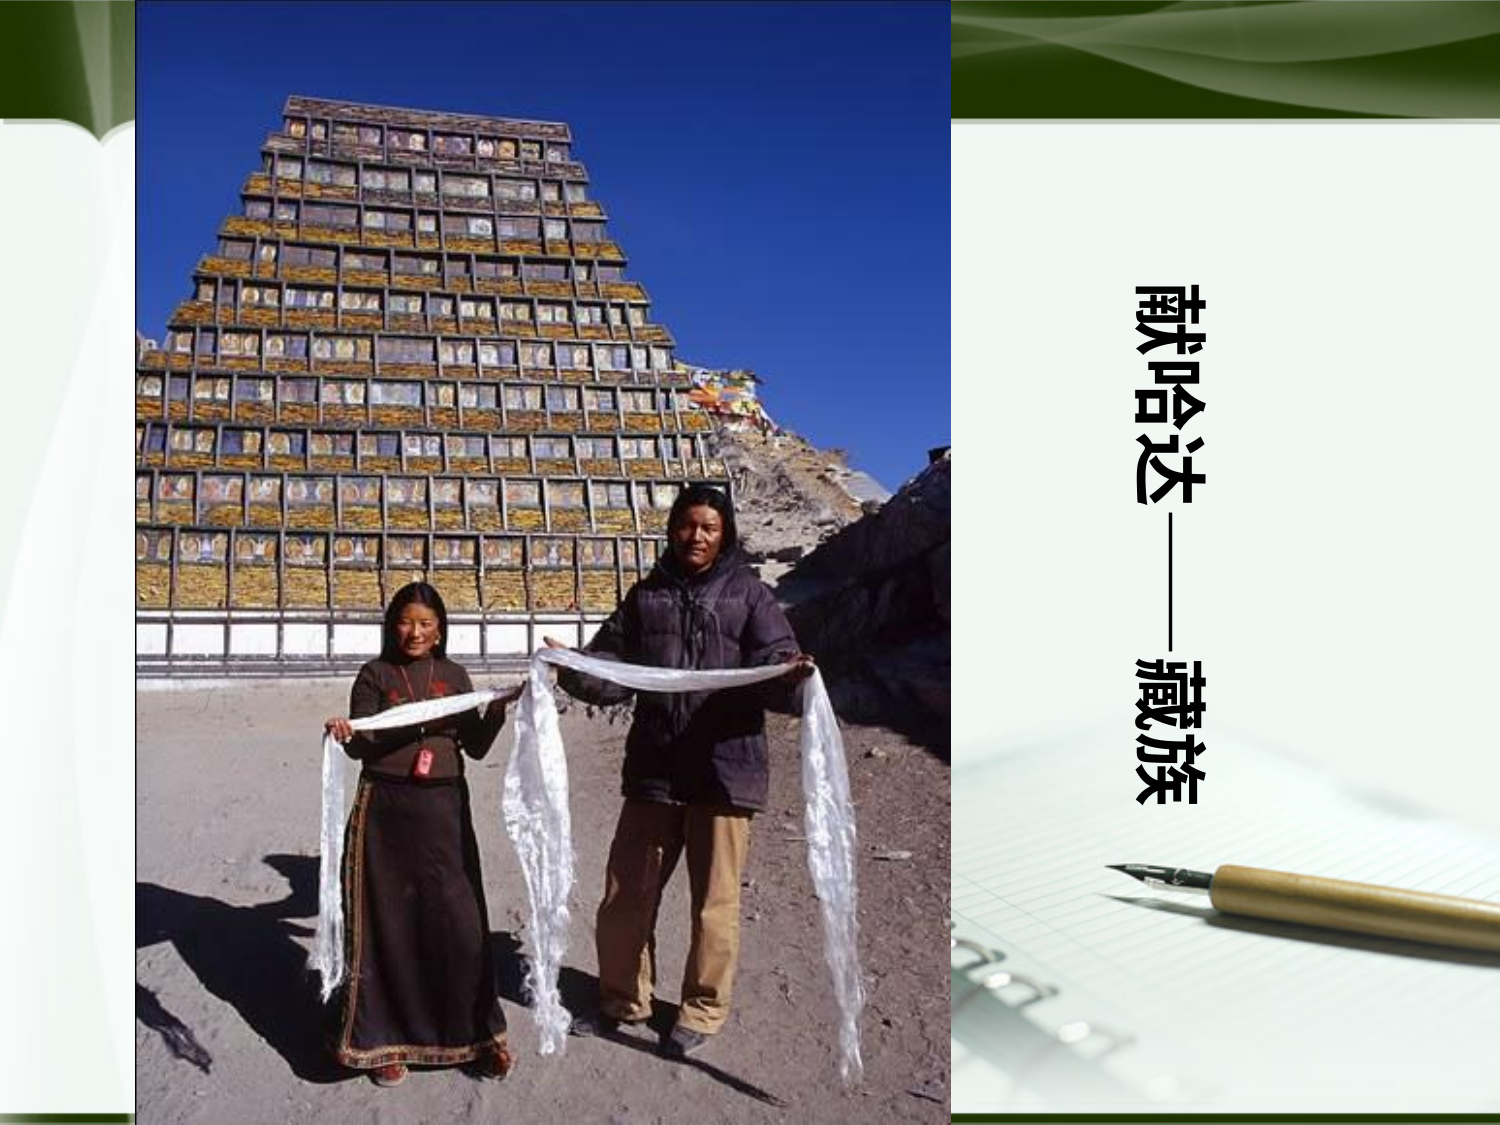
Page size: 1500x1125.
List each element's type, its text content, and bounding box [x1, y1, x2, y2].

text_box 献哈达——藏族 [1104, 231, 1225, 858]
picture [0, 0, 1500, 1125]
